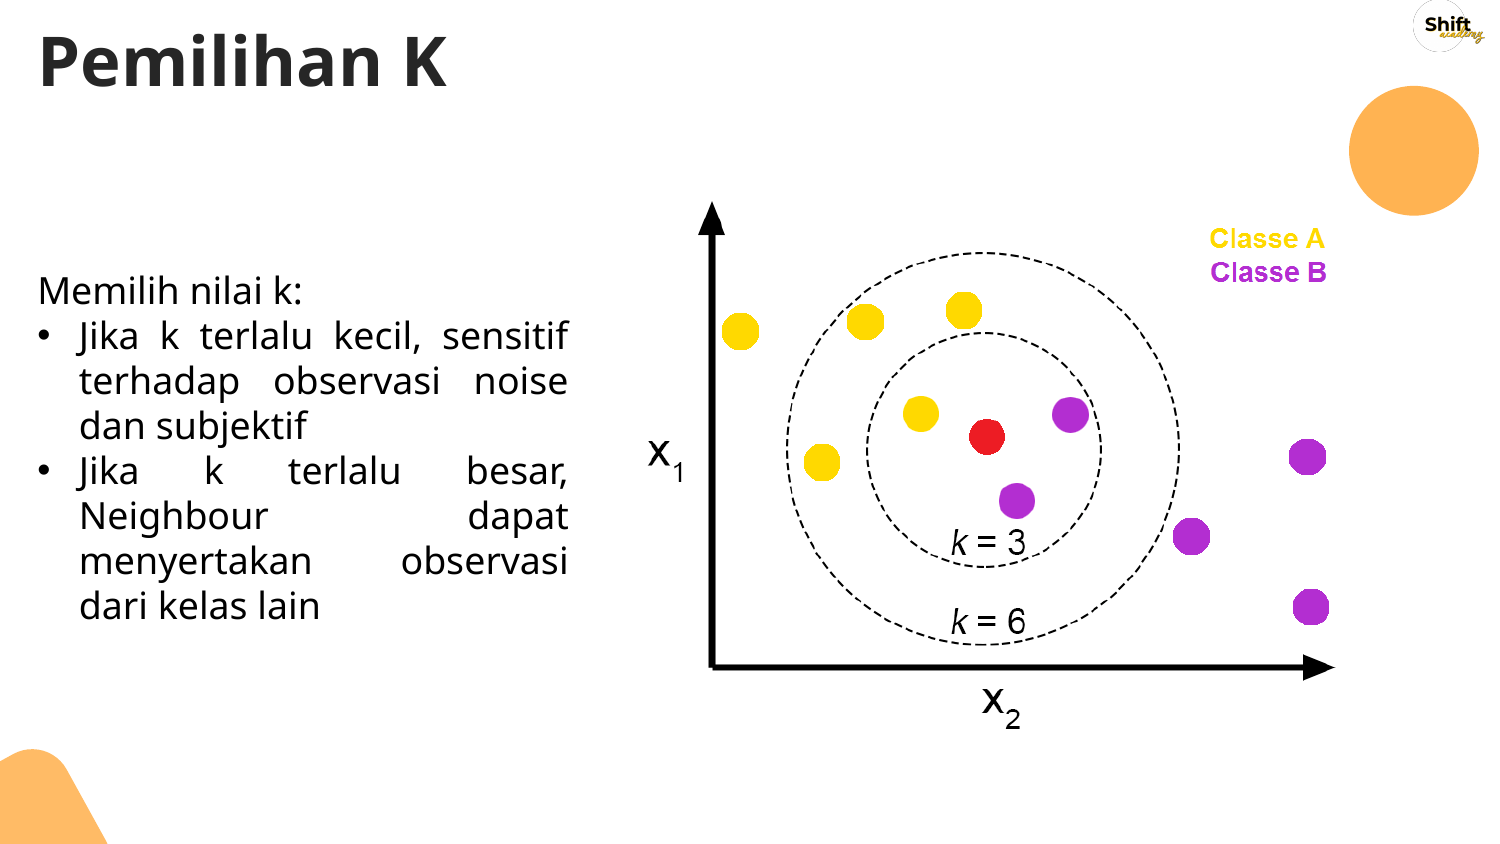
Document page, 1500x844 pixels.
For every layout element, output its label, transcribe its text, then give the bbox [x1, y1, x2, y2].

picture [1413, 0, 1491, 52]
text_box Pemilihan K [26, 12, 1261, 107]
text_box Memilih nilai k: Jika k terlalu kecil, sensitif terhadap observasi noise dan subjektif Jika k terlalu besar, Neighbour dapat menyertakan observasi dari kelas lain [26, 261, 581, 682]
picture [628, 196, 1350, 736]
text_box [1349, 85, 1479, 216]
text_box [0, 749, 108, 844]
